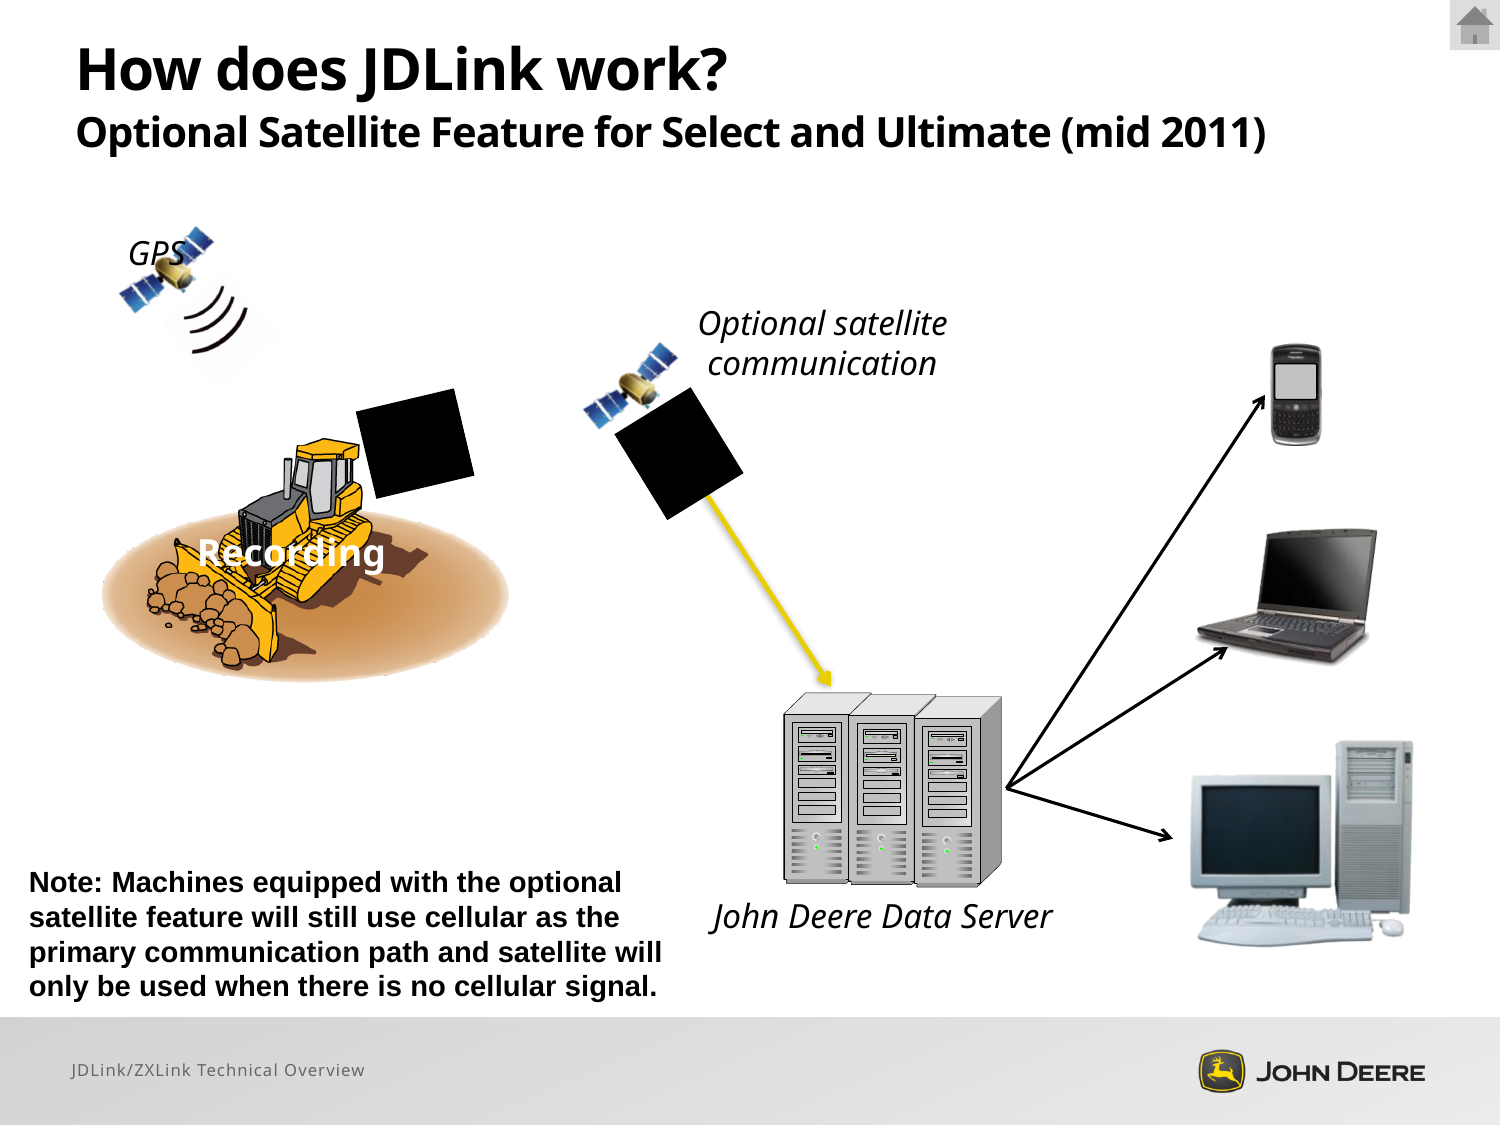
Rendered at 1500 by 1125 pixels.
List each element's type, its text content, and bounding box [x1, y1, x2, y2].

picture [1266, 496, 1390, 697]
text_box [782, 681, 1007, 892]
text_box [582, 294, 969, 435]
picture [0, 1017, 1500, 1125]
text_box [603, 459, 881, 639]
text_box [68, 222, 245, 319]
text_box Note: Machines equipped with the optional satellite feature will still use cellular as the primary communication path and satellite will only be used when there is no cellular signal. [14, 855, 681, 1011]
picture [628, 408, 730, 499]
picture [78, 398, 526, 701]
picture [162, 289, 279, 388]
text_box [1264, 343, 1326, 447]
picture [1172, 721, 1433, 956]
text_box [1011, 788, 1174, 839]
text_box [1006, 646, 1229, 789]
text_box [1006, 394, 1266, 789]
text_box John Deere Data Server [643, 895, 1123, 936]
title How does JDLink work? Optional Satellite Feature for Select and Ultimate (mid 2011) [75, 48, 1459, 155]
